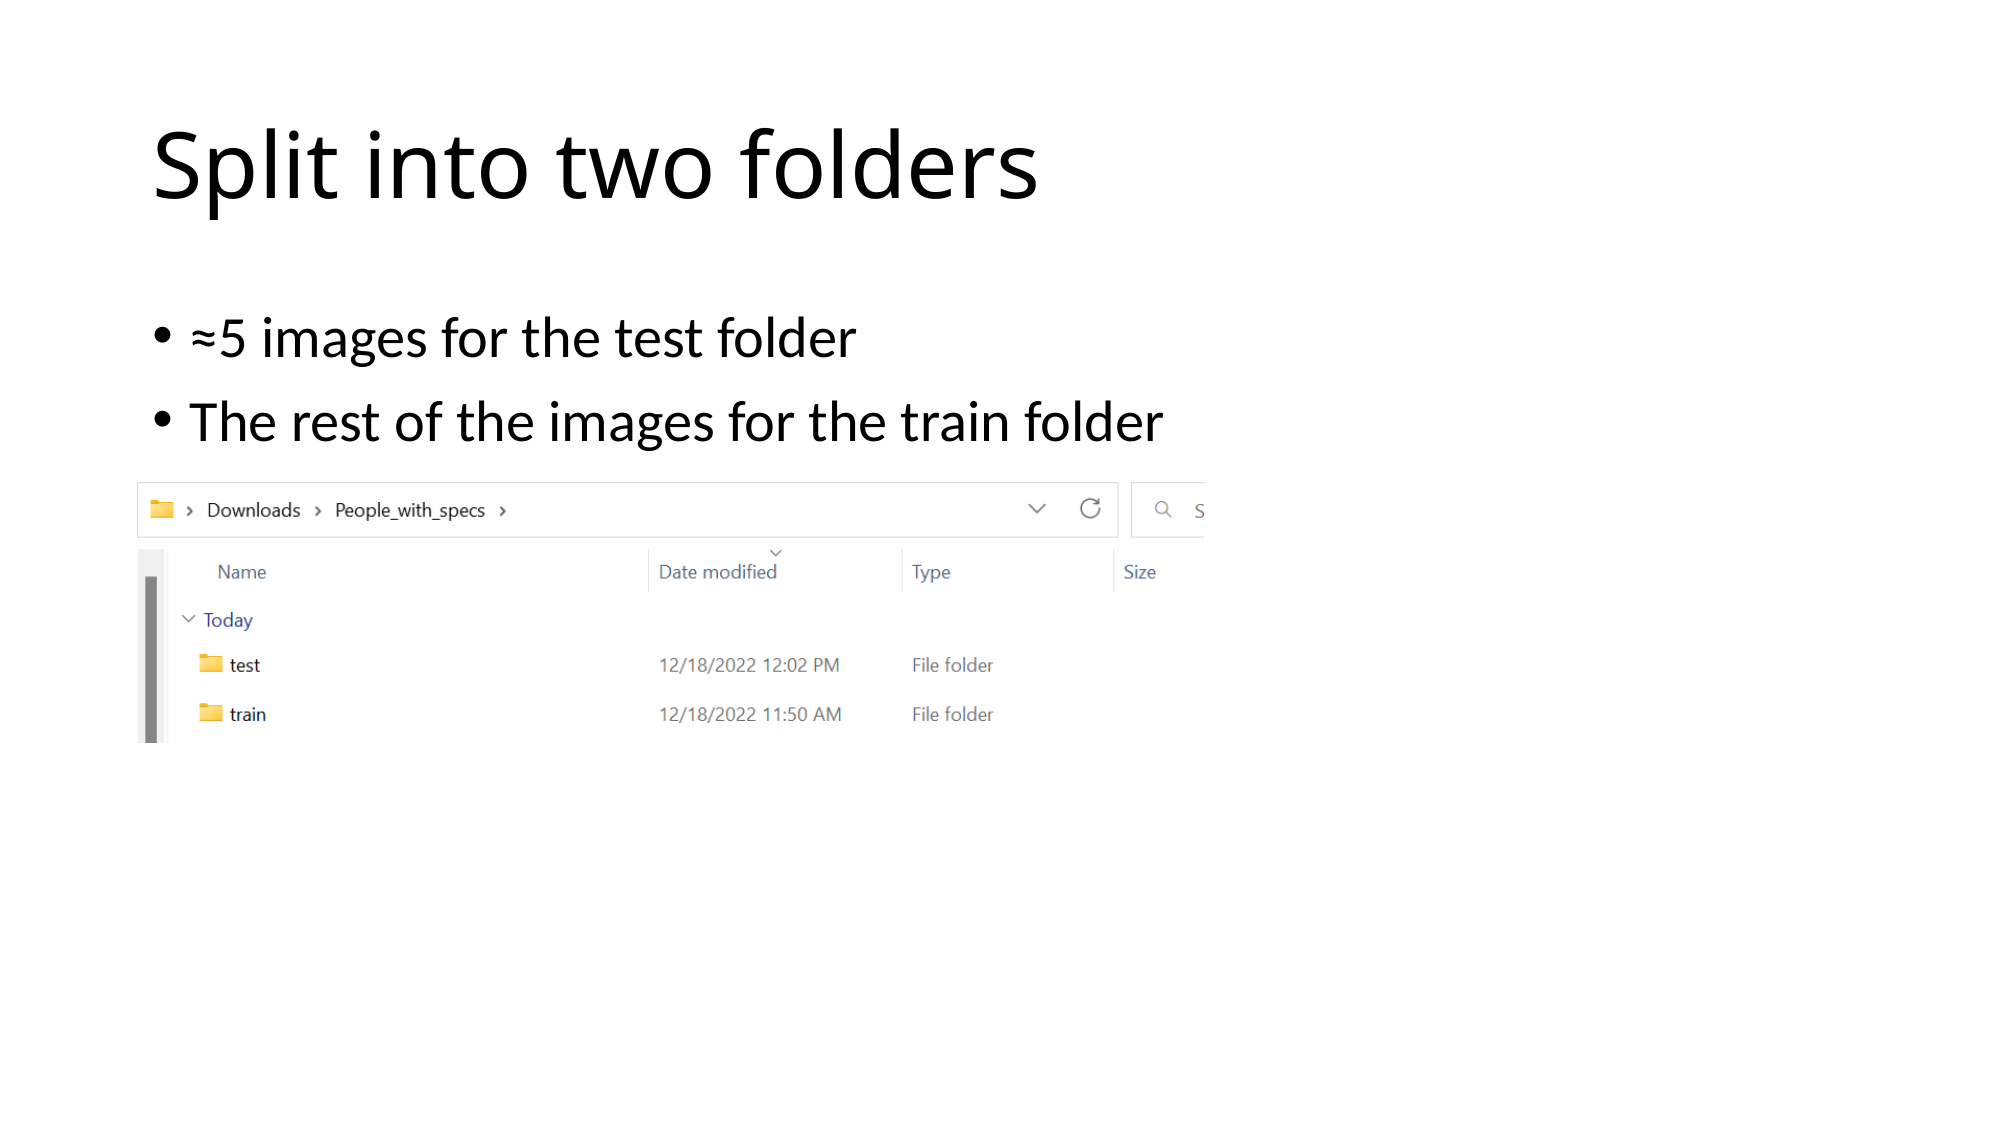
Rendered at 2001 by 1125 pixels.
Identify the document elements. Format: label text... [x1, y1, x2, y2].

picture [137, 479, 1204, 743]
list ≈5 images for the test folder The rest of the images for the train folder [137, 299, 1863, 1014]
title Split into two folders [137, 59, 1863, 278]
